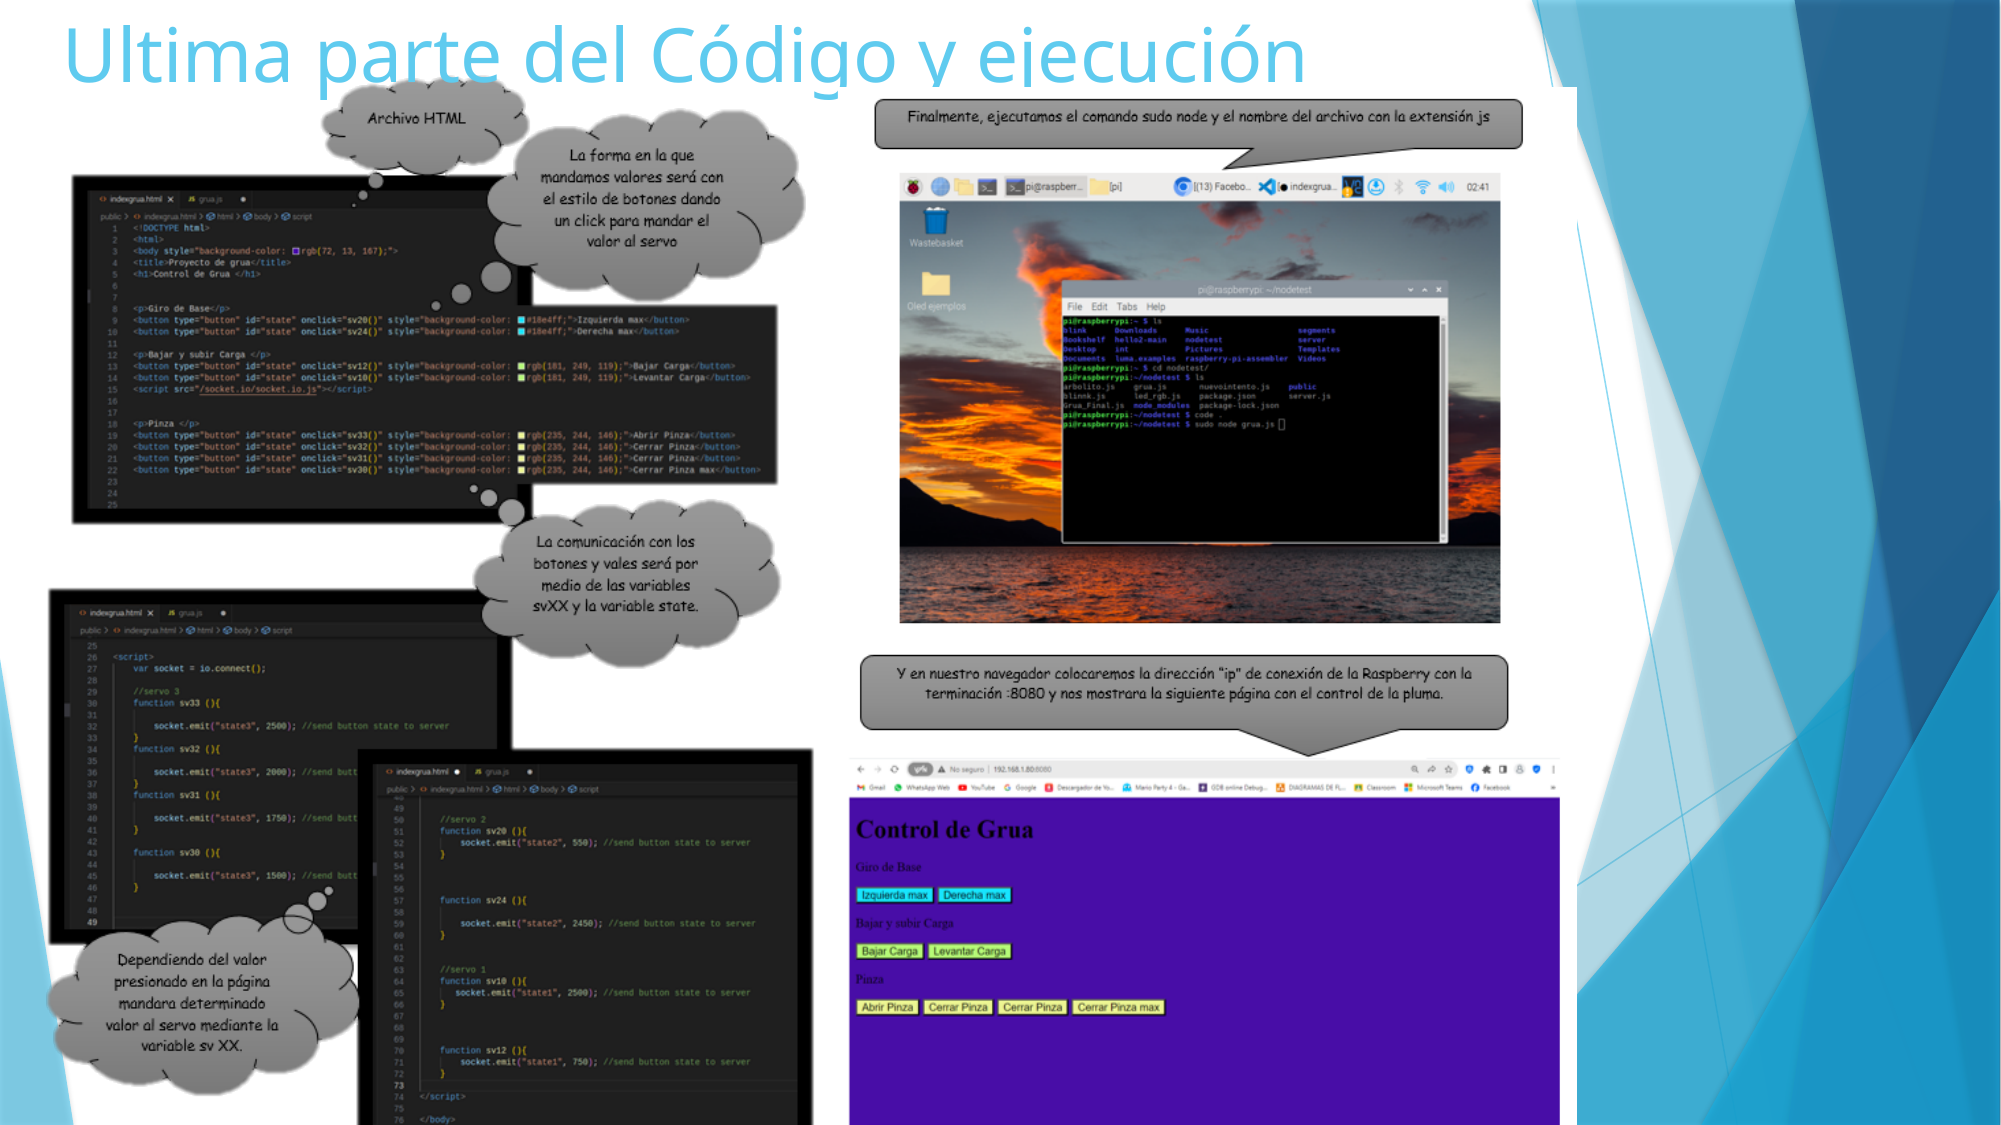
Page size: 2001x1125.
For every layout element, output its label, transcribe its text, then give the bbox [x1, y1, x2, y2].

picture [37, 17, 819, 1125]
title Ultima parte del Código y ejecución [47, 0, 1458, 217]
picture [837, 87, 1578, 1125]
